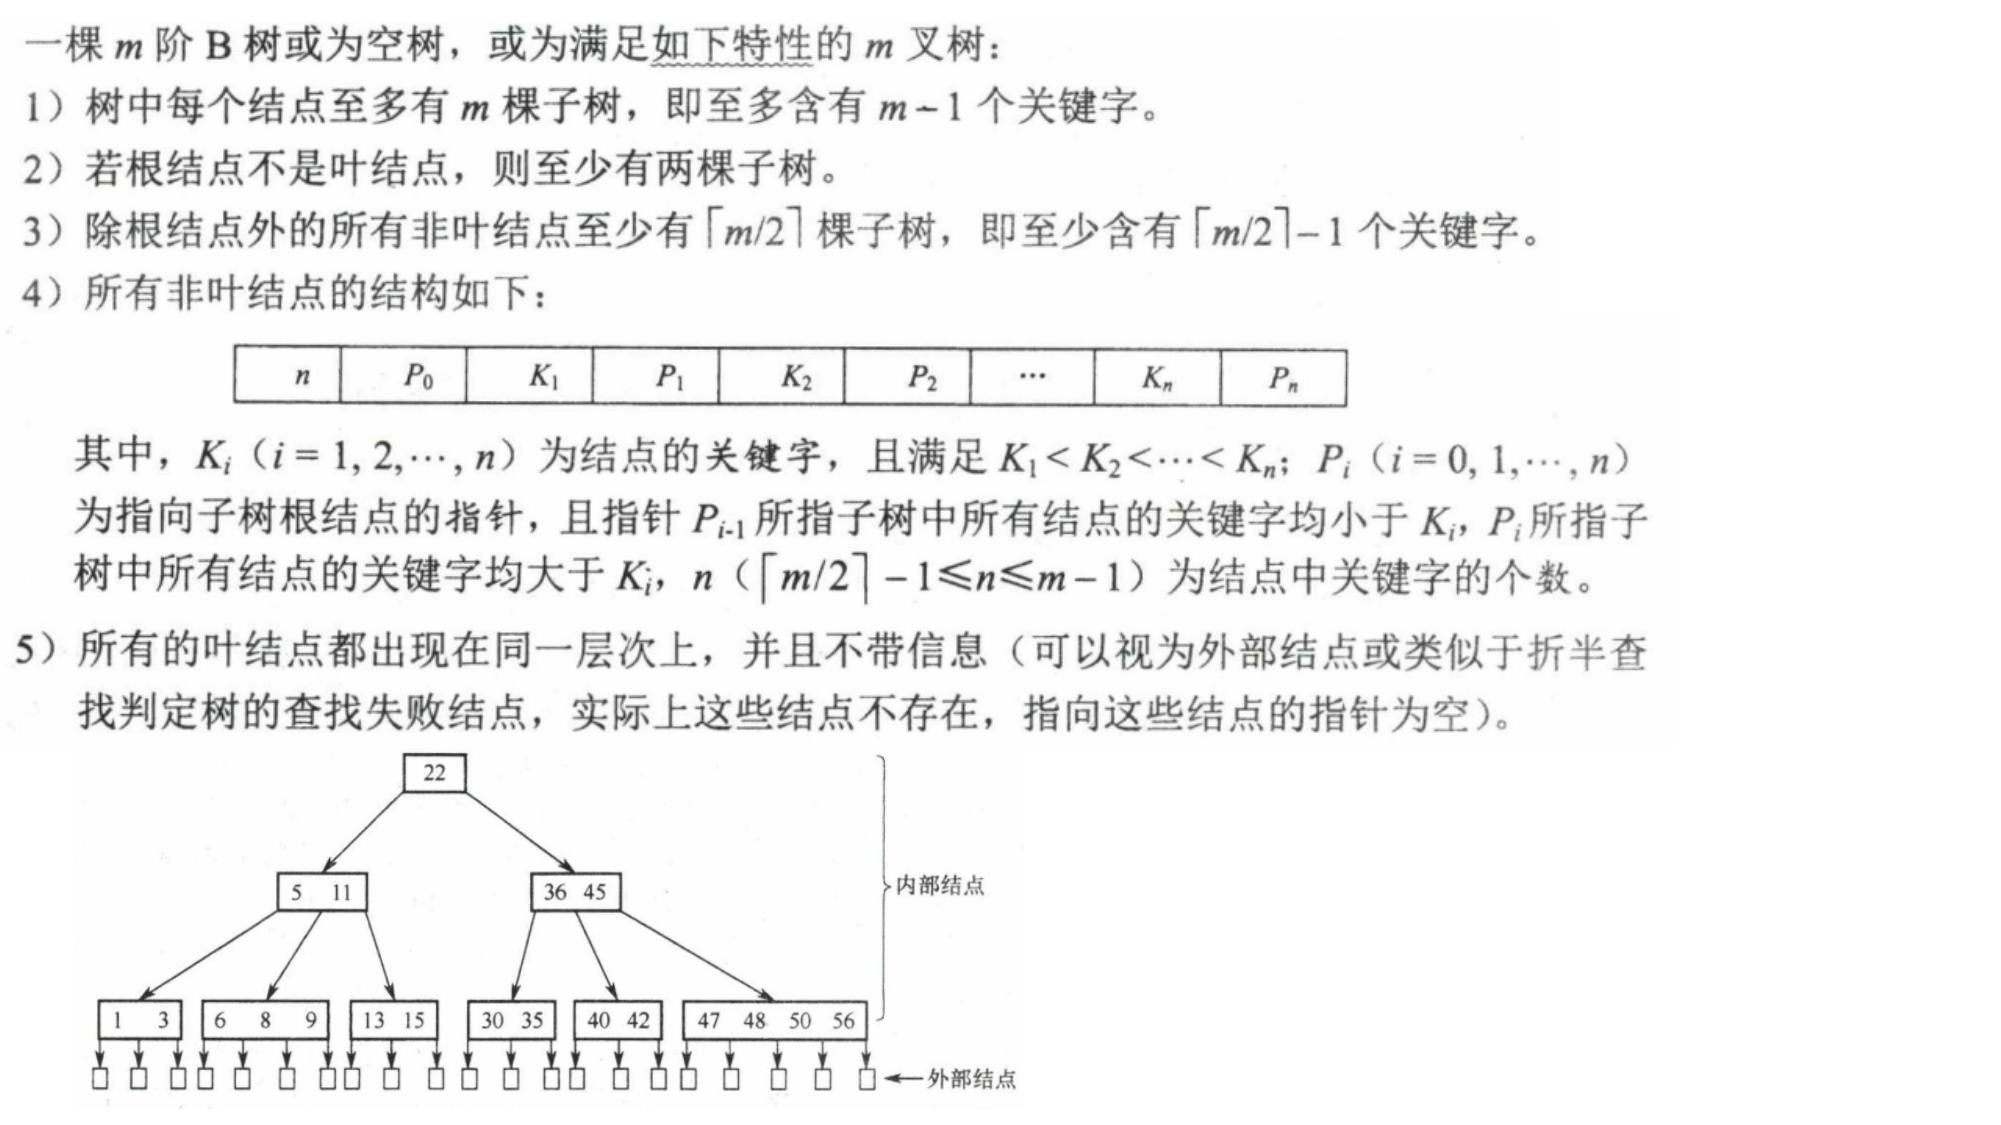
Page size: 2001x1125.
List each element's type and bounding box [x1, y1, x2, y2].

picture [0, 21, 1679, 1109]
